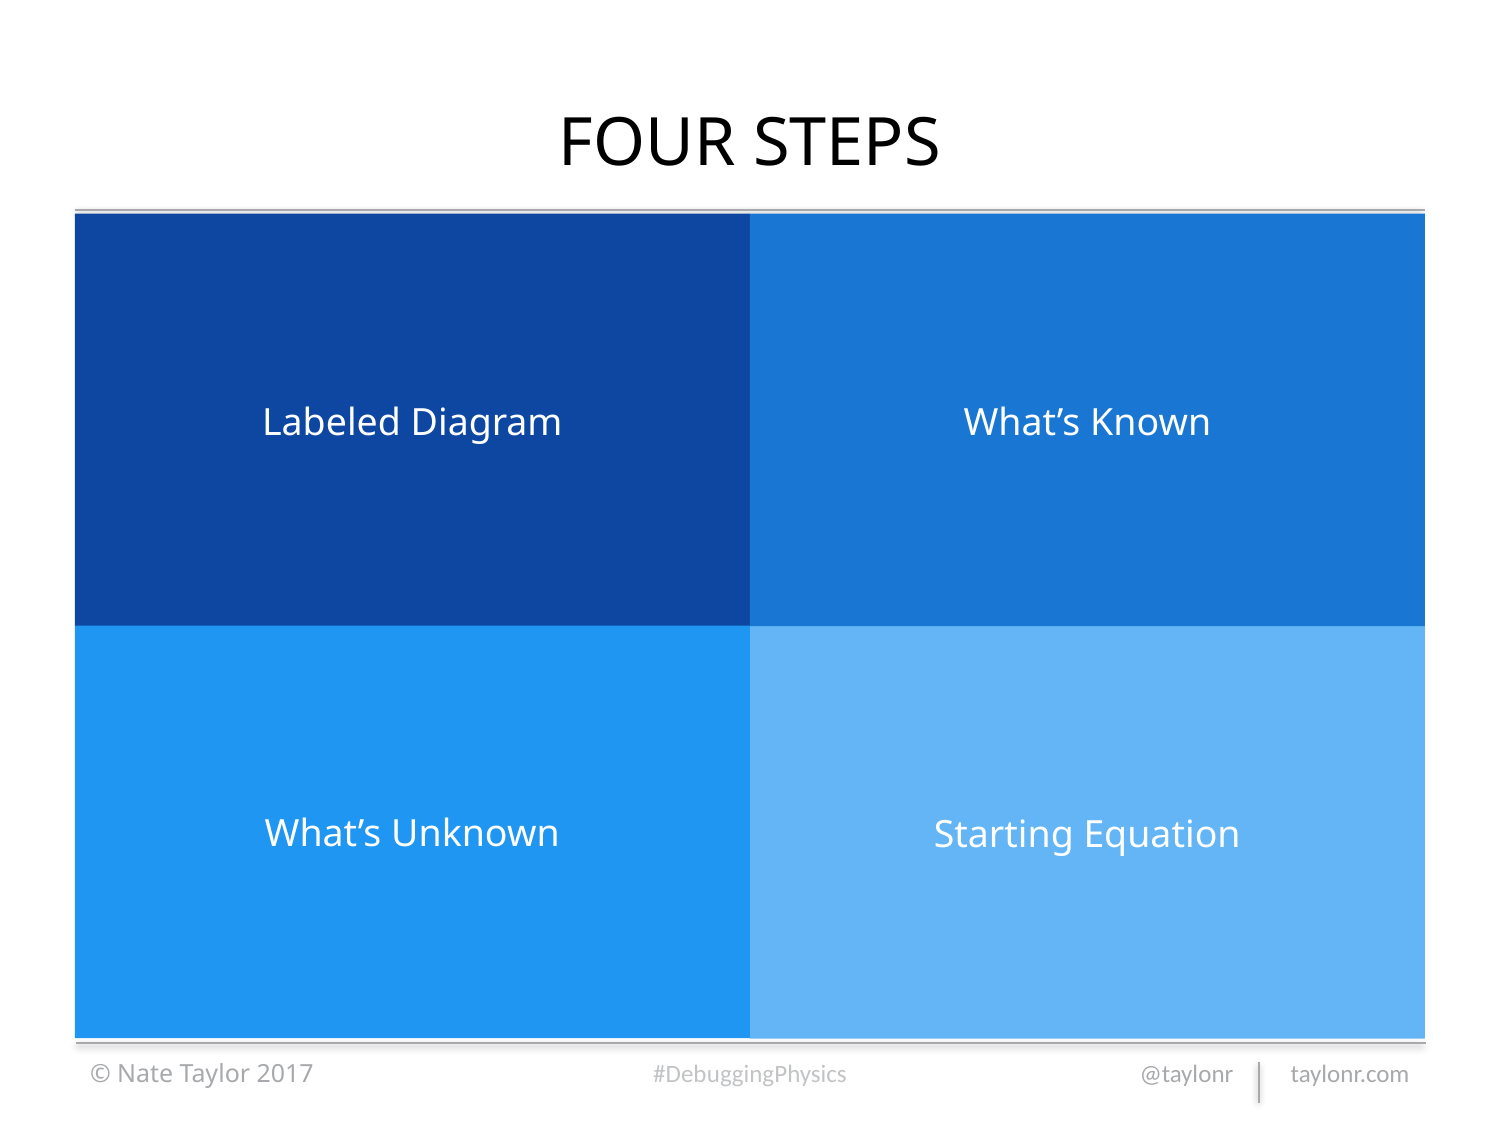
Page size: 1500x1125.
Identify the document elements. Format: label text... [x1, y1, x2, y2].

text_box What’s Unknown [73, 624, 752, 1040]
text_box Labeled Diagram [73, 212, 748, 624]
slide_number © Nate Taylor 2017 [75, 1042, 425, 1103]
text_box What’s Known [748, 212, 1427, 628]
footer #DebuggingPhysics [496, 1042, 1004, 1103]
text_box Starting Equation [748, 628, 1427, 1041]
slide_number @taylonr taylonr.com [1074, 1042, 1425, 1103]
title FOUR STEPS [75, 45, 1425, 212]
